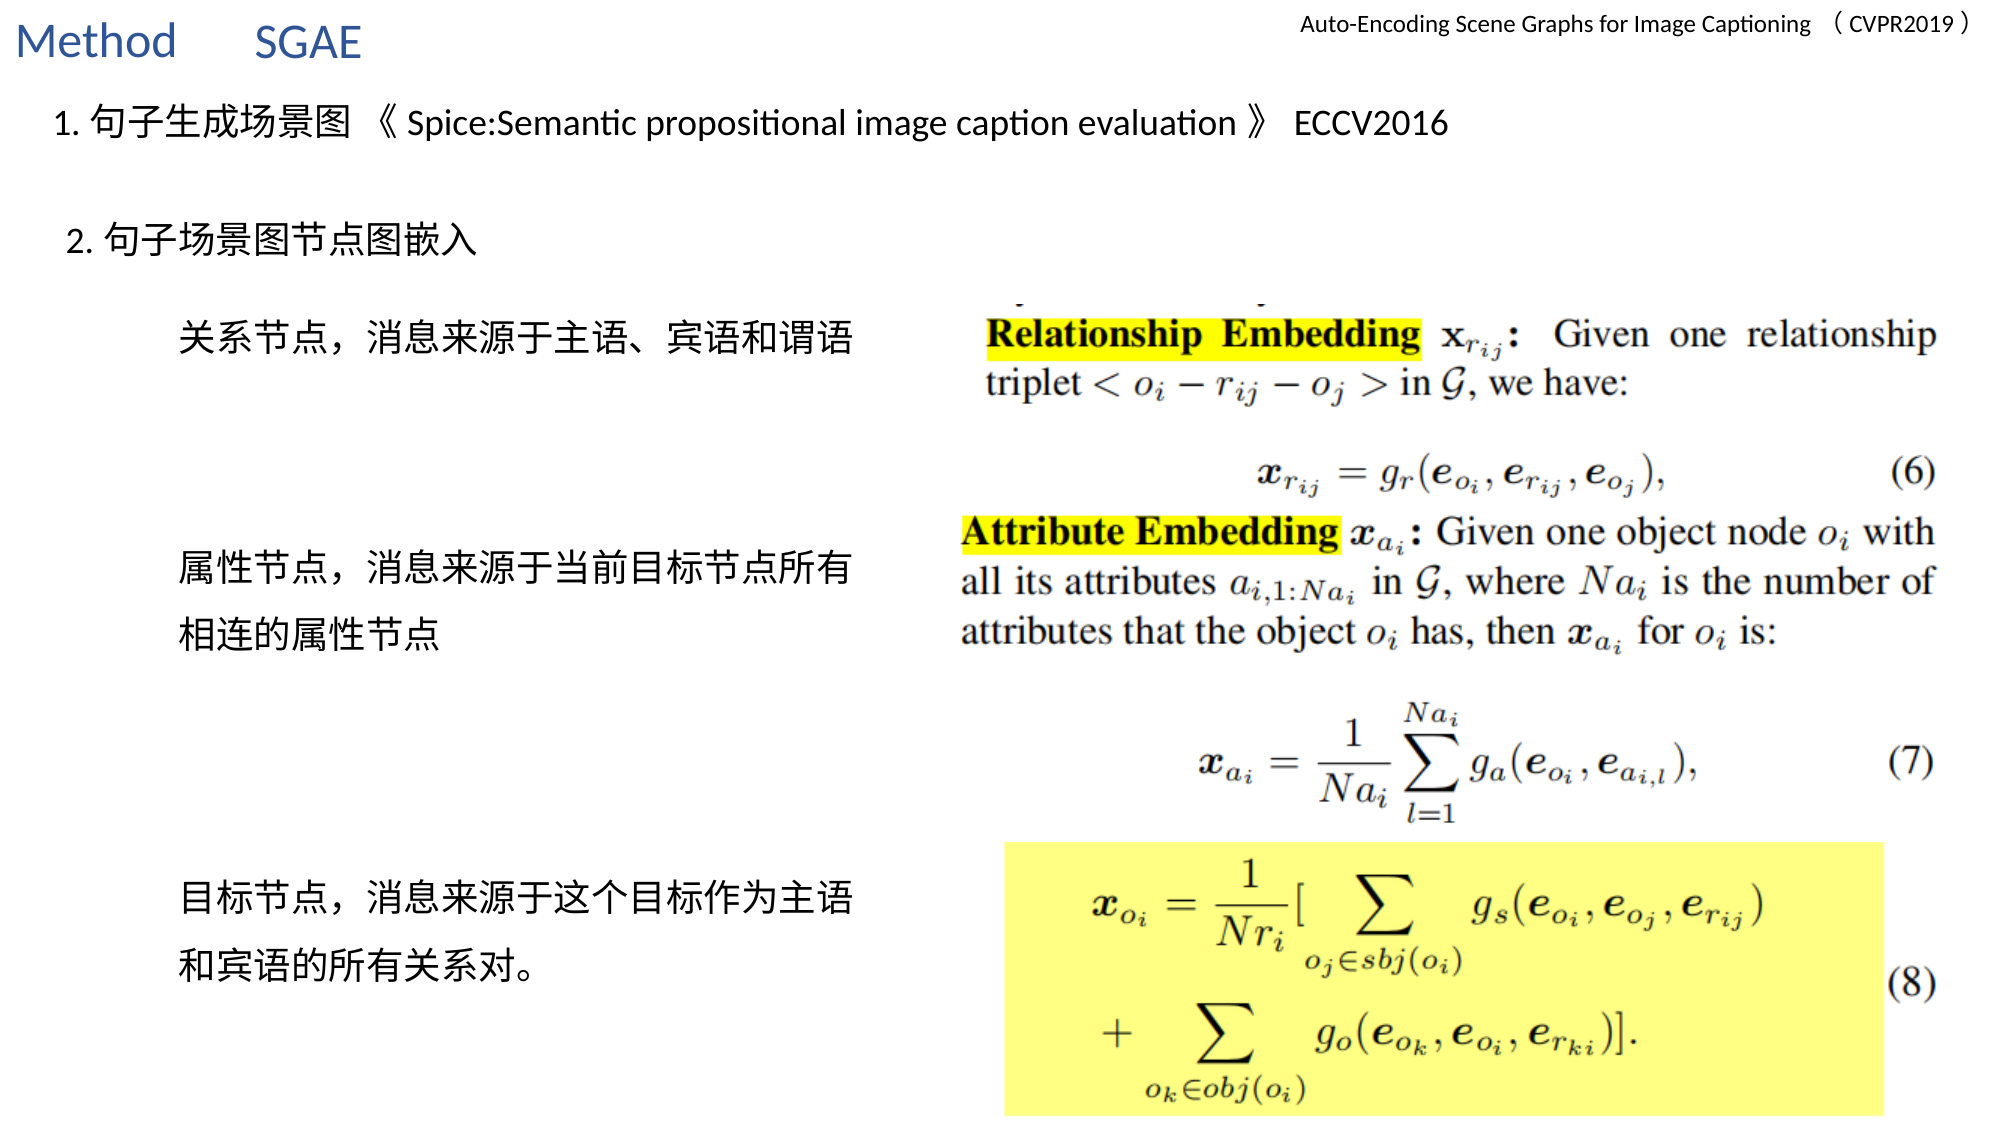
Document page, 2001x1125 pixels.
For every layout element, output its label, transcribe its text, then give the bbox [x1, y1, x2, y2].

picture [955, 304, 1945, 835]
text_box 关系节点，消息来源于主语、宾语和谓语 [163, 306, 869, 367]
text_box Method [0, 0, 193, 75]
text_box 1.句子生成场景图 《Spice:Semantic propositional image caption evaluation》ECCV2016 [37, 90, 1464, 150]
text_box 目标节点，消息来源于这个目标作为主语和宾语的所有关系对。 [163, 844, 869, 995]
text_box Auto-Encoding Scene Graphs for Image Captioning（CVPR2019） [452, 0, 2000, 45]
text_box 2.句子场景图节点图嵌入 [50, 208, 493, 268]
picture [921, 842, 1945, 1125]
text_box SGAE [239, 1, 378, 77]
text_box 属性节点，消息来源于当前目标节点所有相连的属性节点 [163, 513, 869, 664]
